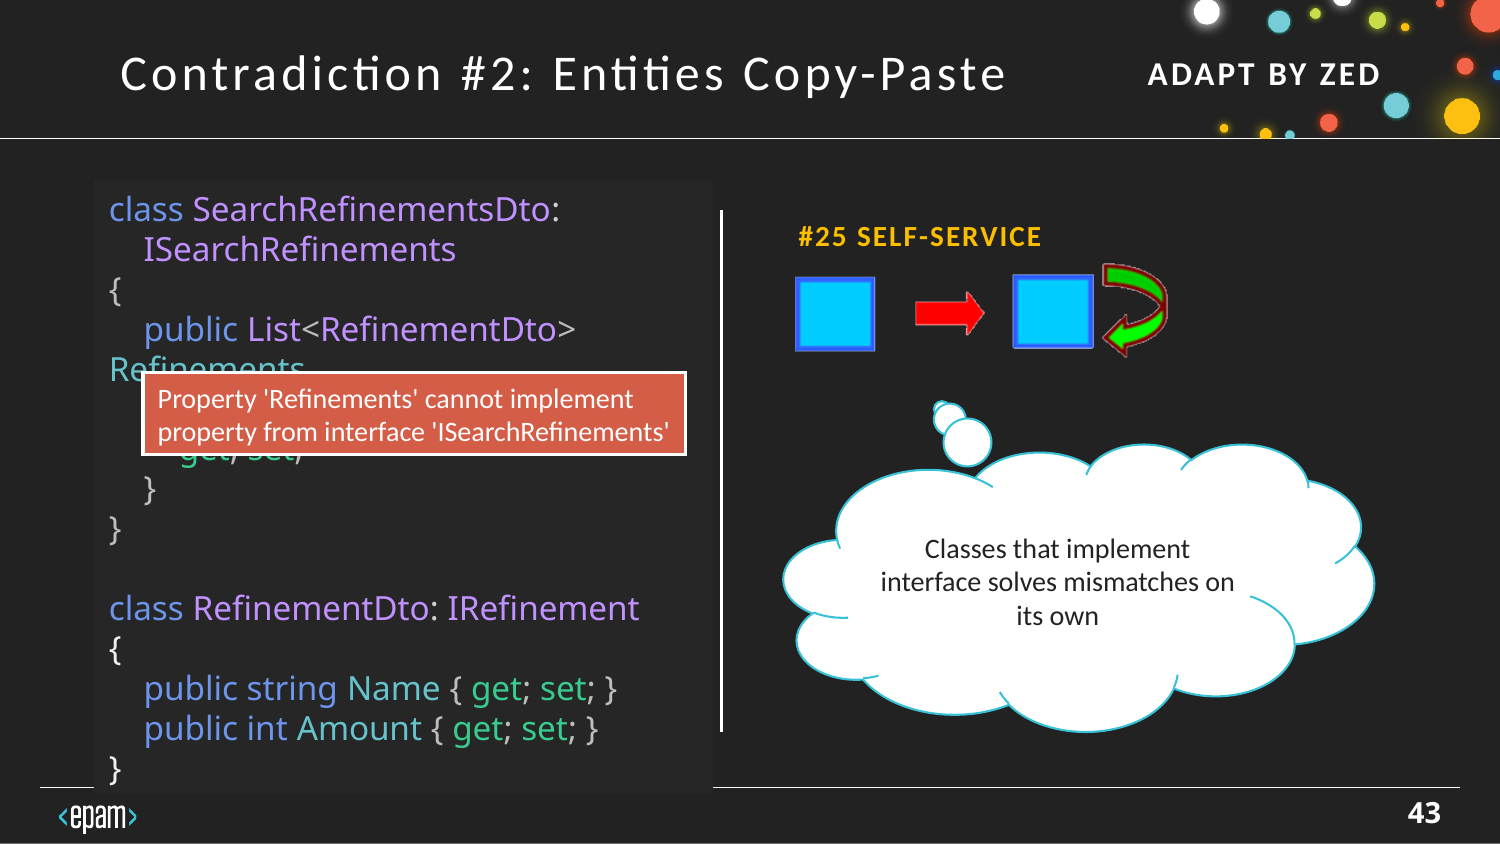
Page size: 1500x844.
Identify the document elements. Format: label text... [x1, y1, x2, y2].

text_box Property 'Refinements' cannot implement property from interface 'ISearchRefinements' [141, 371, 687, 456]
text_box class SearchRefinementsDto: ISearchRefinements { public List<RefinementDto> Refinements { get; set; } } class RefinementDto: IRefinement { public string Name { get; set; } public int Amount { get; set; } } [93, 180, 713, 795]
text_box #25 SELF-SERVICE [783, 210, 1339, 257]
slide_number 43 [1216, 791, 1442, 844]
text_box Classes that implement interface solves mismatches on its own [782, 443, 1376, 734]
list Contradiction #2: Entities Copy-Paste [105, 43, 1058, 98]
picture [1064, 0, 1500, 139]
picture [783, 256, 1180, 365]
text_box Classes that implement interface solves mismatches on its own [932, 400, 993, 468]
